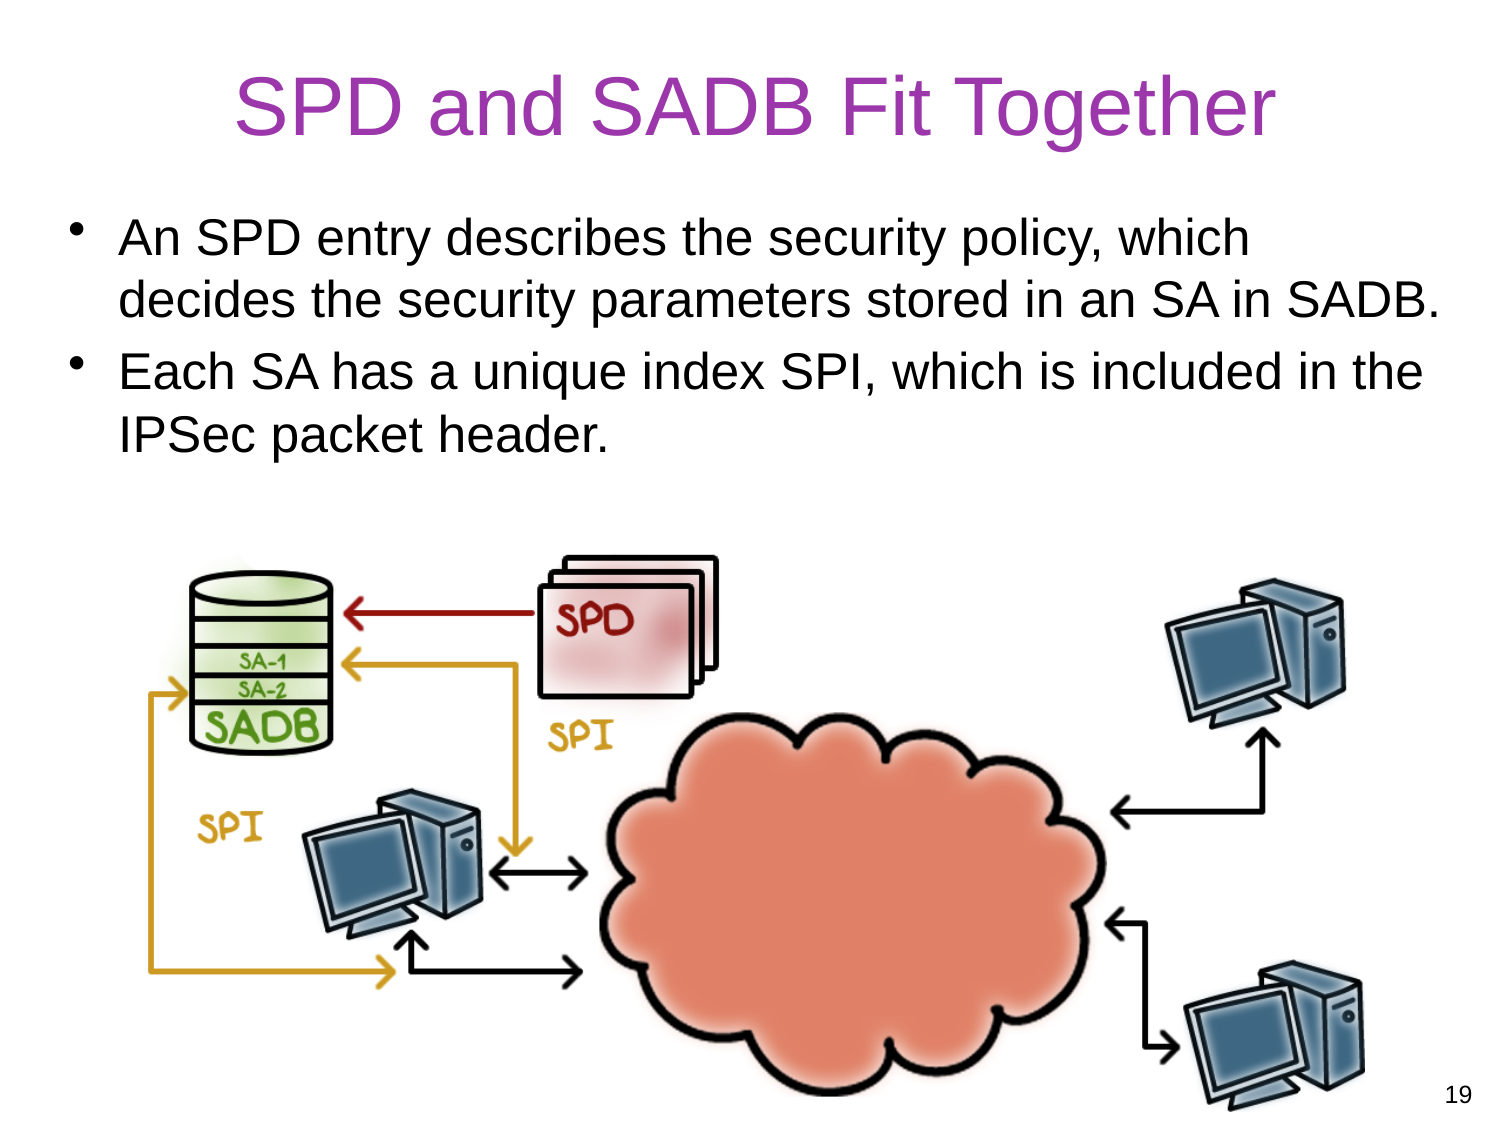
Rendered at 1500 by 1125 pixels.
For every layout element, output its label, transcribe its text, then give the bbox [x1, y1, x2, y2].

list An SPD entry describes the security policy, which decides the security parameters stored in an SA in SADB. Each SA has a unique index SPI, which is included in the IPSec packet header. [52, 196, 1459, 517]
slide_number 19 [1368, 1070, 1488, 1112]
picture [146, 515, 1365, 1112]
title SPD and SADB Fit Together [52, 30, 1459, 174]
